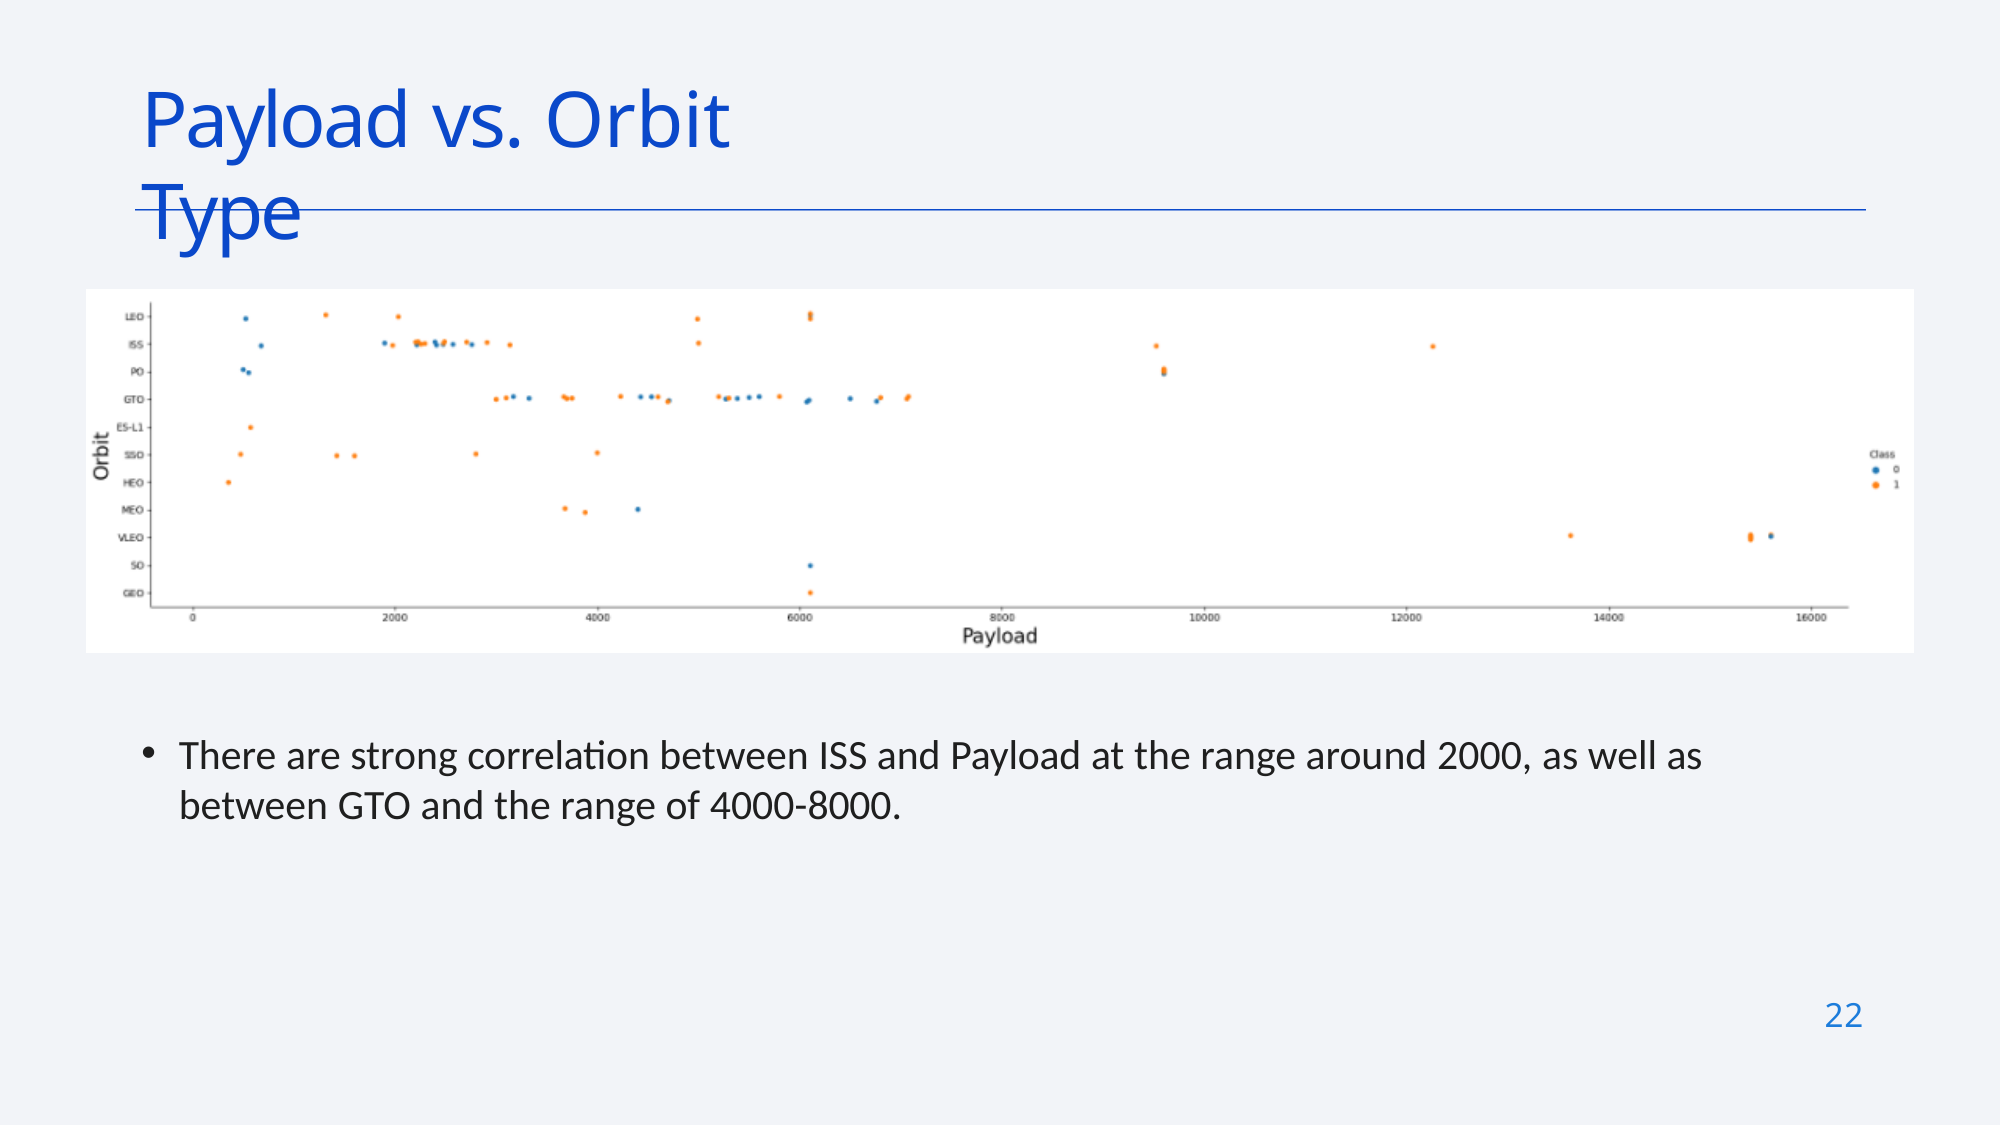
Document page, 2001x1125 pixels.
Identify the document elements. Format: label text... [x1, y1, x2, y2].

picture [0, 0, 2000, 1125]
text_box There are strong correlation between ISS and Payload at the range around 2000, as well as between GTO and the range of 4000-8000. [139, 725, 1706, 828]
title Payload vs. Orbit Type [139, 68, 883, 259]
slide_number 22 [1818, 1001, 1873, 1125]
